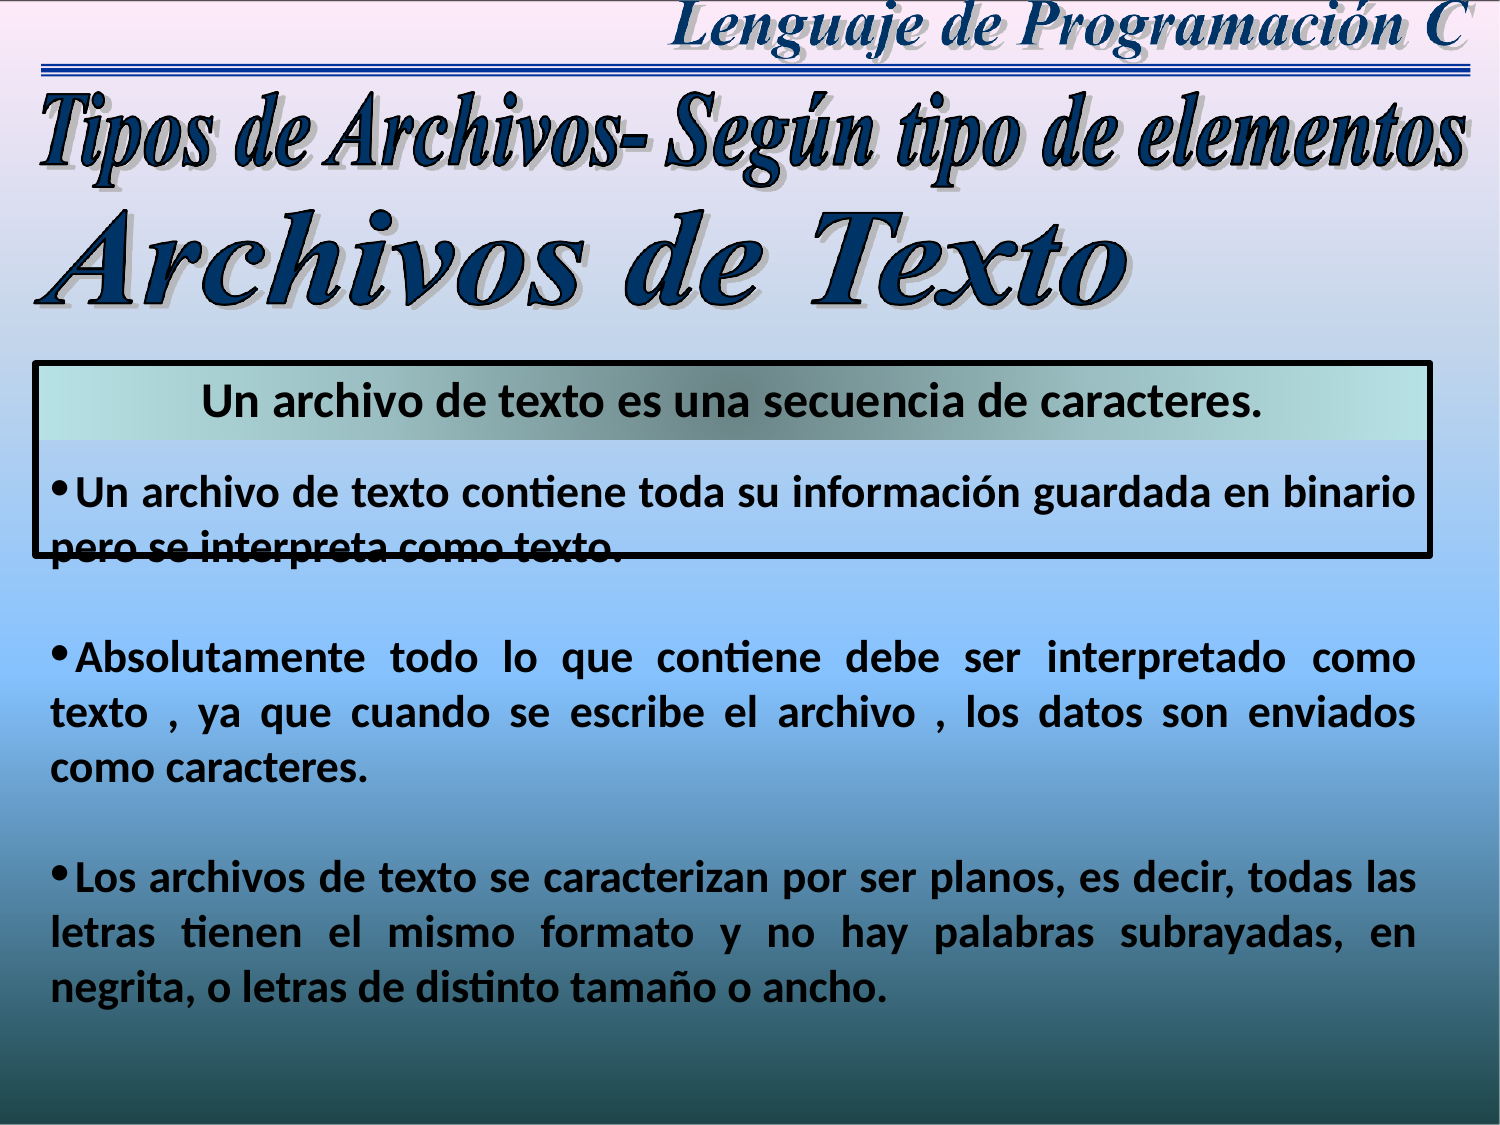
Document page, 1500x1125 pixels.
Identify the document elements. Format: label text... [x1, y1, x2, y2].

title Un archivo de texto es una secuencia de caracteres. [35, 447, 1430, 556]
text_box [39, 91, 655, 193]
text_box Un archivo de texto contiene toda su información guardada en binario pero se interpreta como texto. Absolutamente todo lo que contiene debe ser interpretado como texto , ya que cuando se escribe el archivo , los datos son enviados como caracteres. Los archivos de texto se caracterizan por ser planos, es decir, todas las letras tienen el mismo formato y no hay palabras subrayadas, en negrita, o letras de distinto tamaño o ancho. [48, 459, 1417, 1012]
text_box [664, 91, 1473, 193]
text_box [33, 209, 1133, 311]
picture [0, 0, 1500, 1125]
